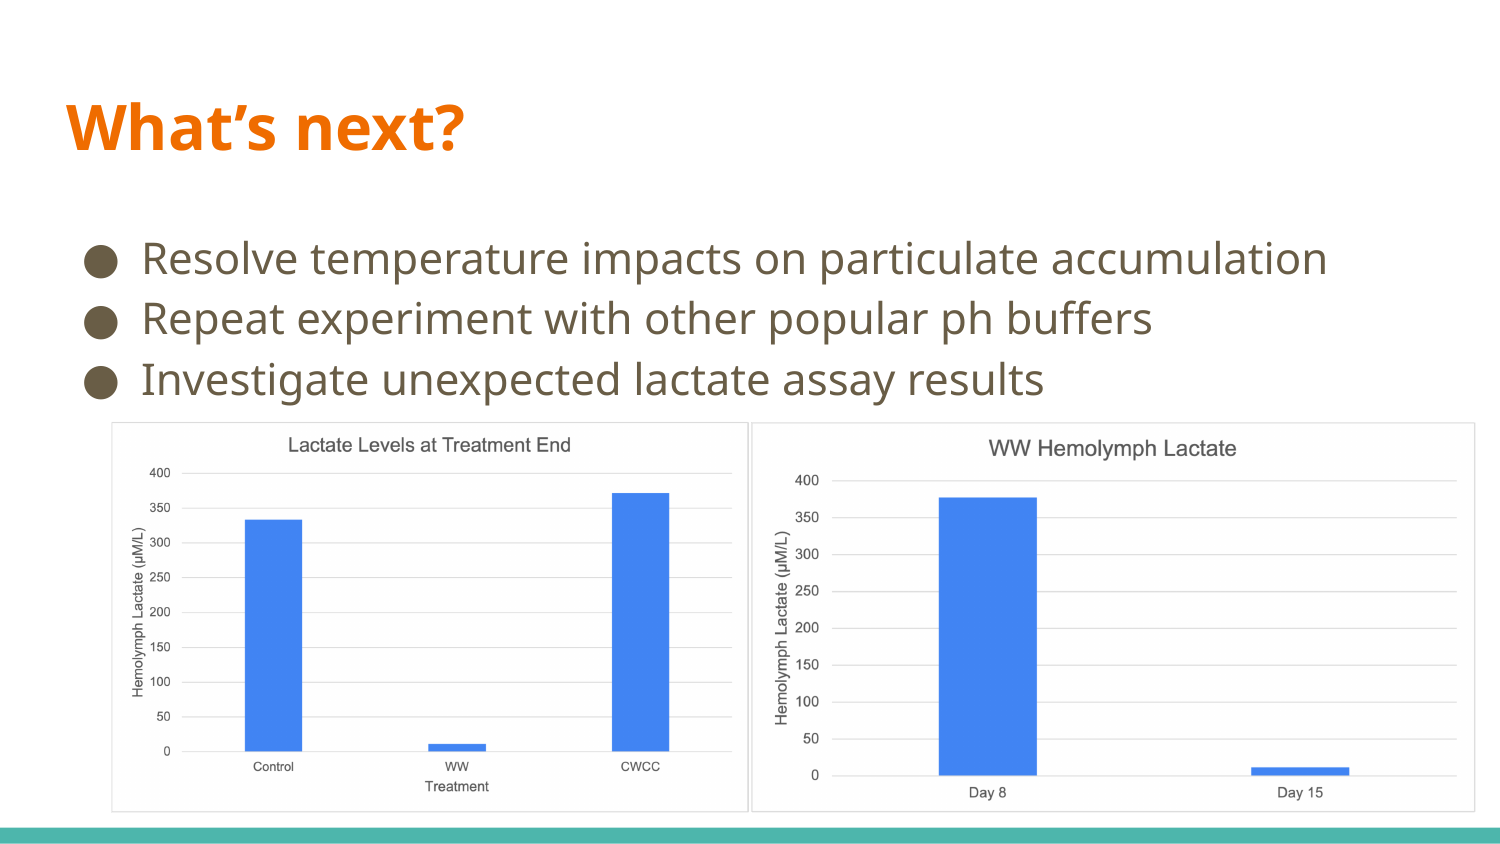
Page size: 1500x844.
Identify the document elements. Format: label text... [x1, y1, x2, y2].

title What’s next? [51, 72, 1449, 189]
list Resolve temperature impacts on particulate accumulation Repeat experiment with other popular ph buffers Investigate unexpected lactate assay results [51, 207, 1449, 782]
picture [110, 421, 1478, 814]
